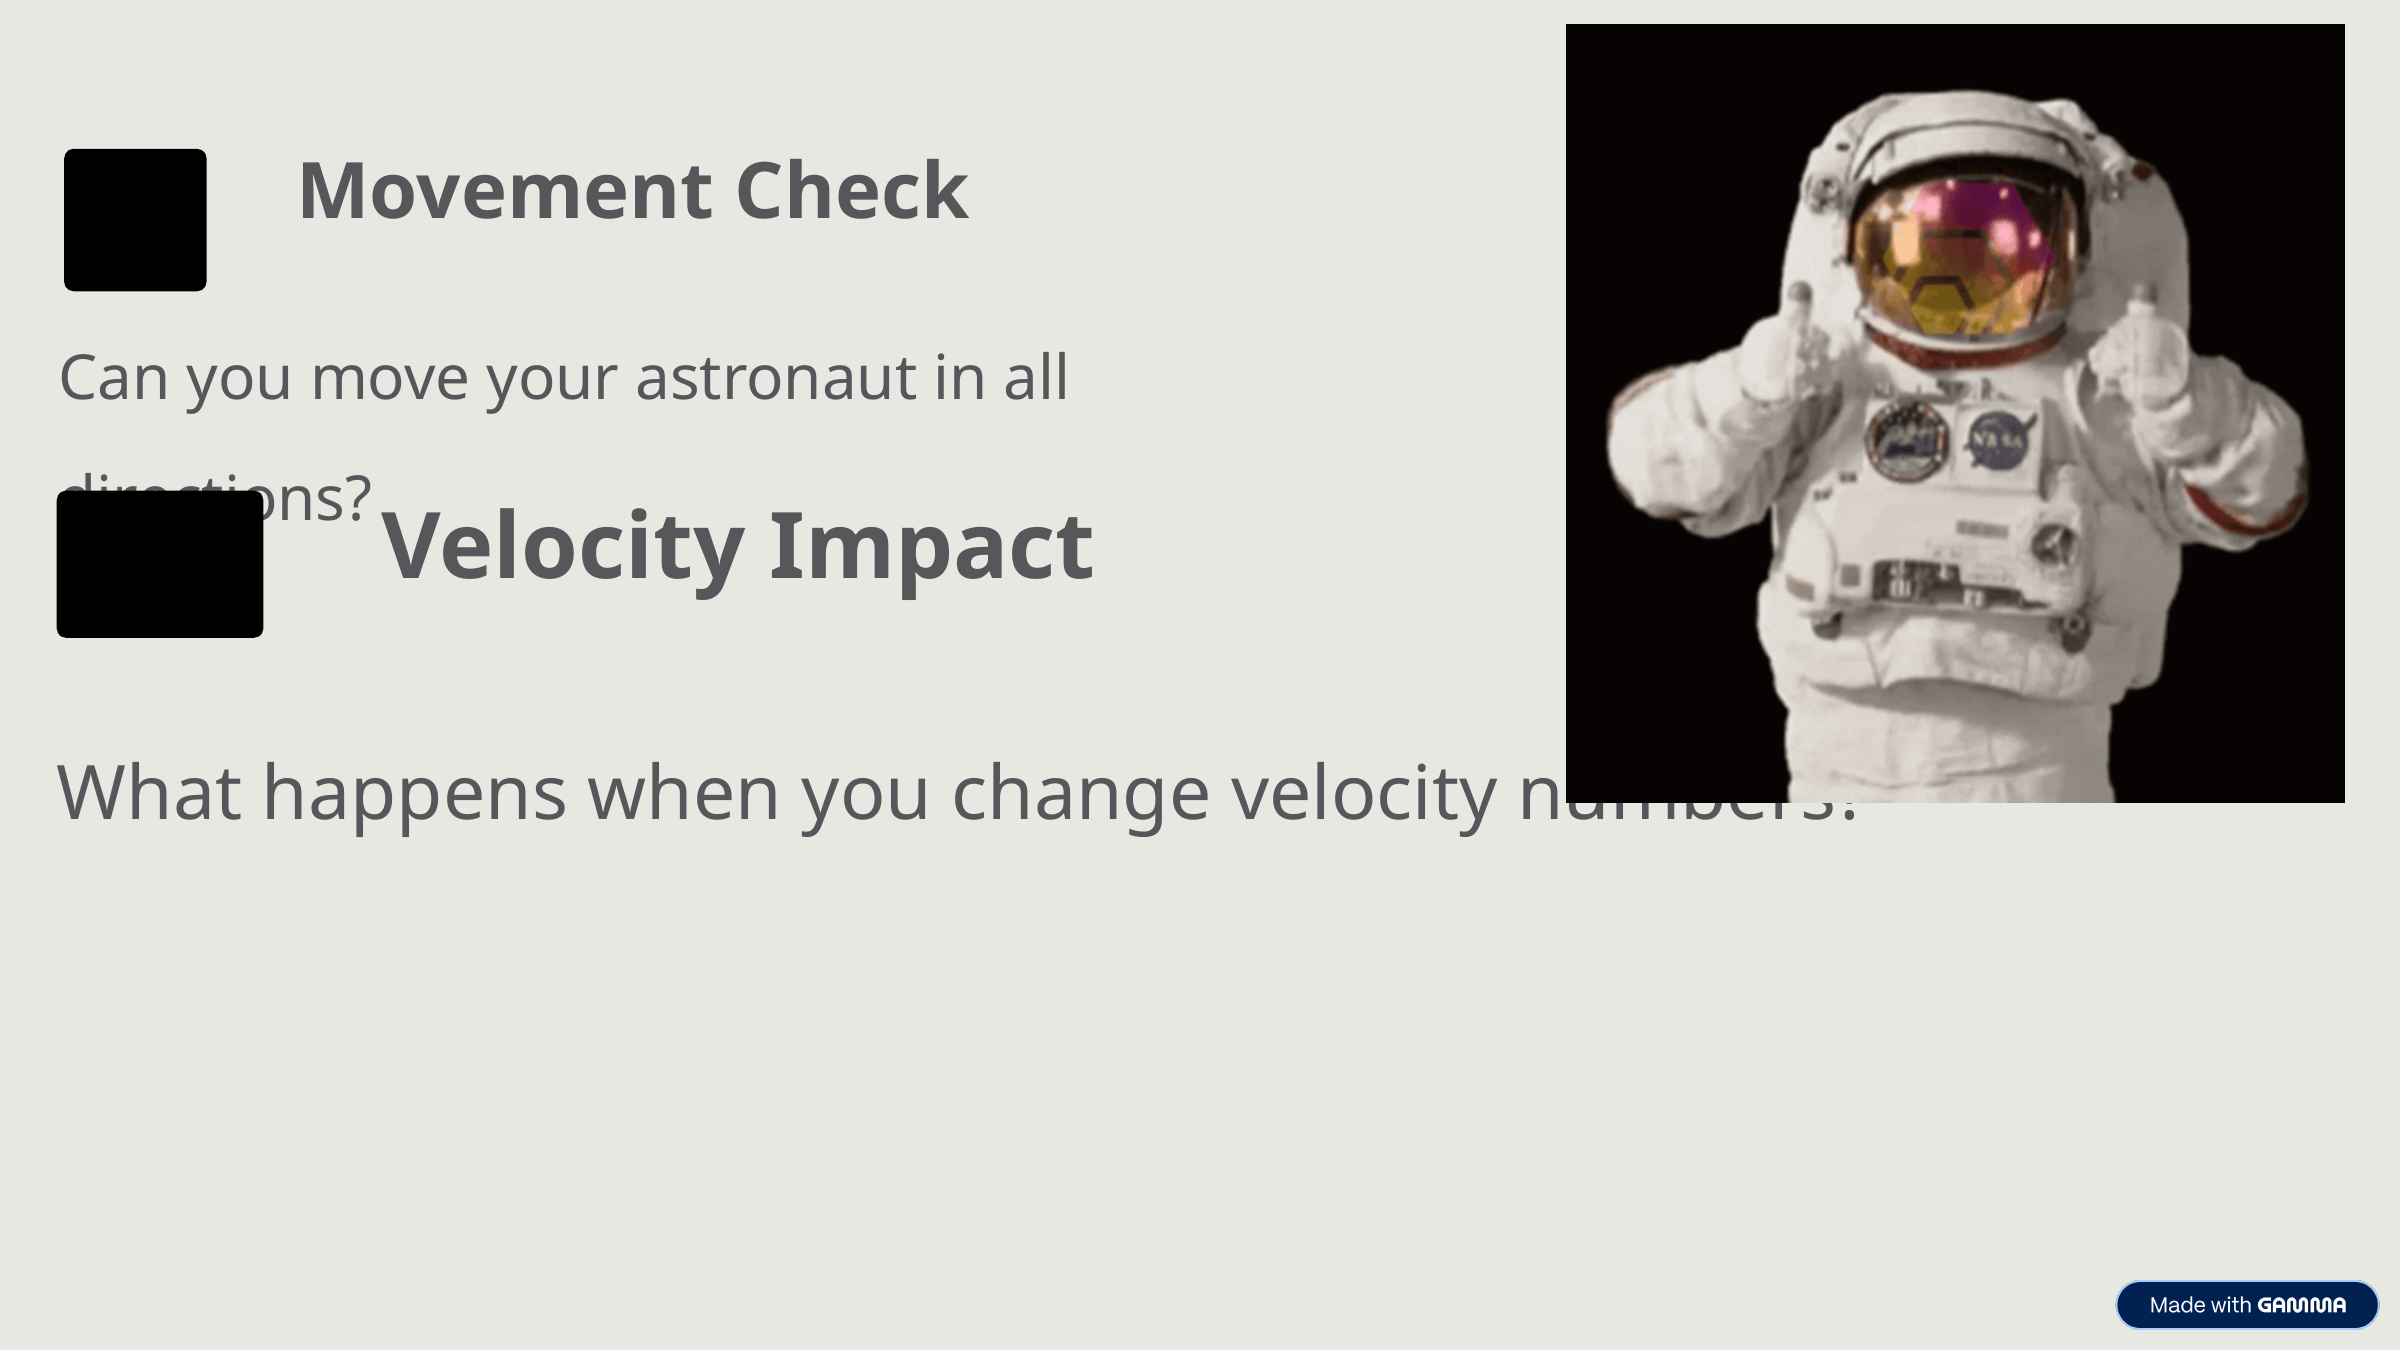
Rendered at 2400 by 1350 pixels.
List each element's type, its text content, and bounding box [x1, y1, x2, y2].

text_box What happens when you change velocity numbers? [56, 688, 1892, 899]
picture [1565, 24, 2345, 804]
text_box [56, 490, 264, 638]
text_box [64, 148, 207, 291]
text_box Movement Check [296, 117, 1104, 217]
text_box Velocity Impact [381, 459, 1560, 562]
picture [2106, 1271, 2389, 1339]
text_box Can you move your astronaut in all directions? [58, 291, 1284, 495]
